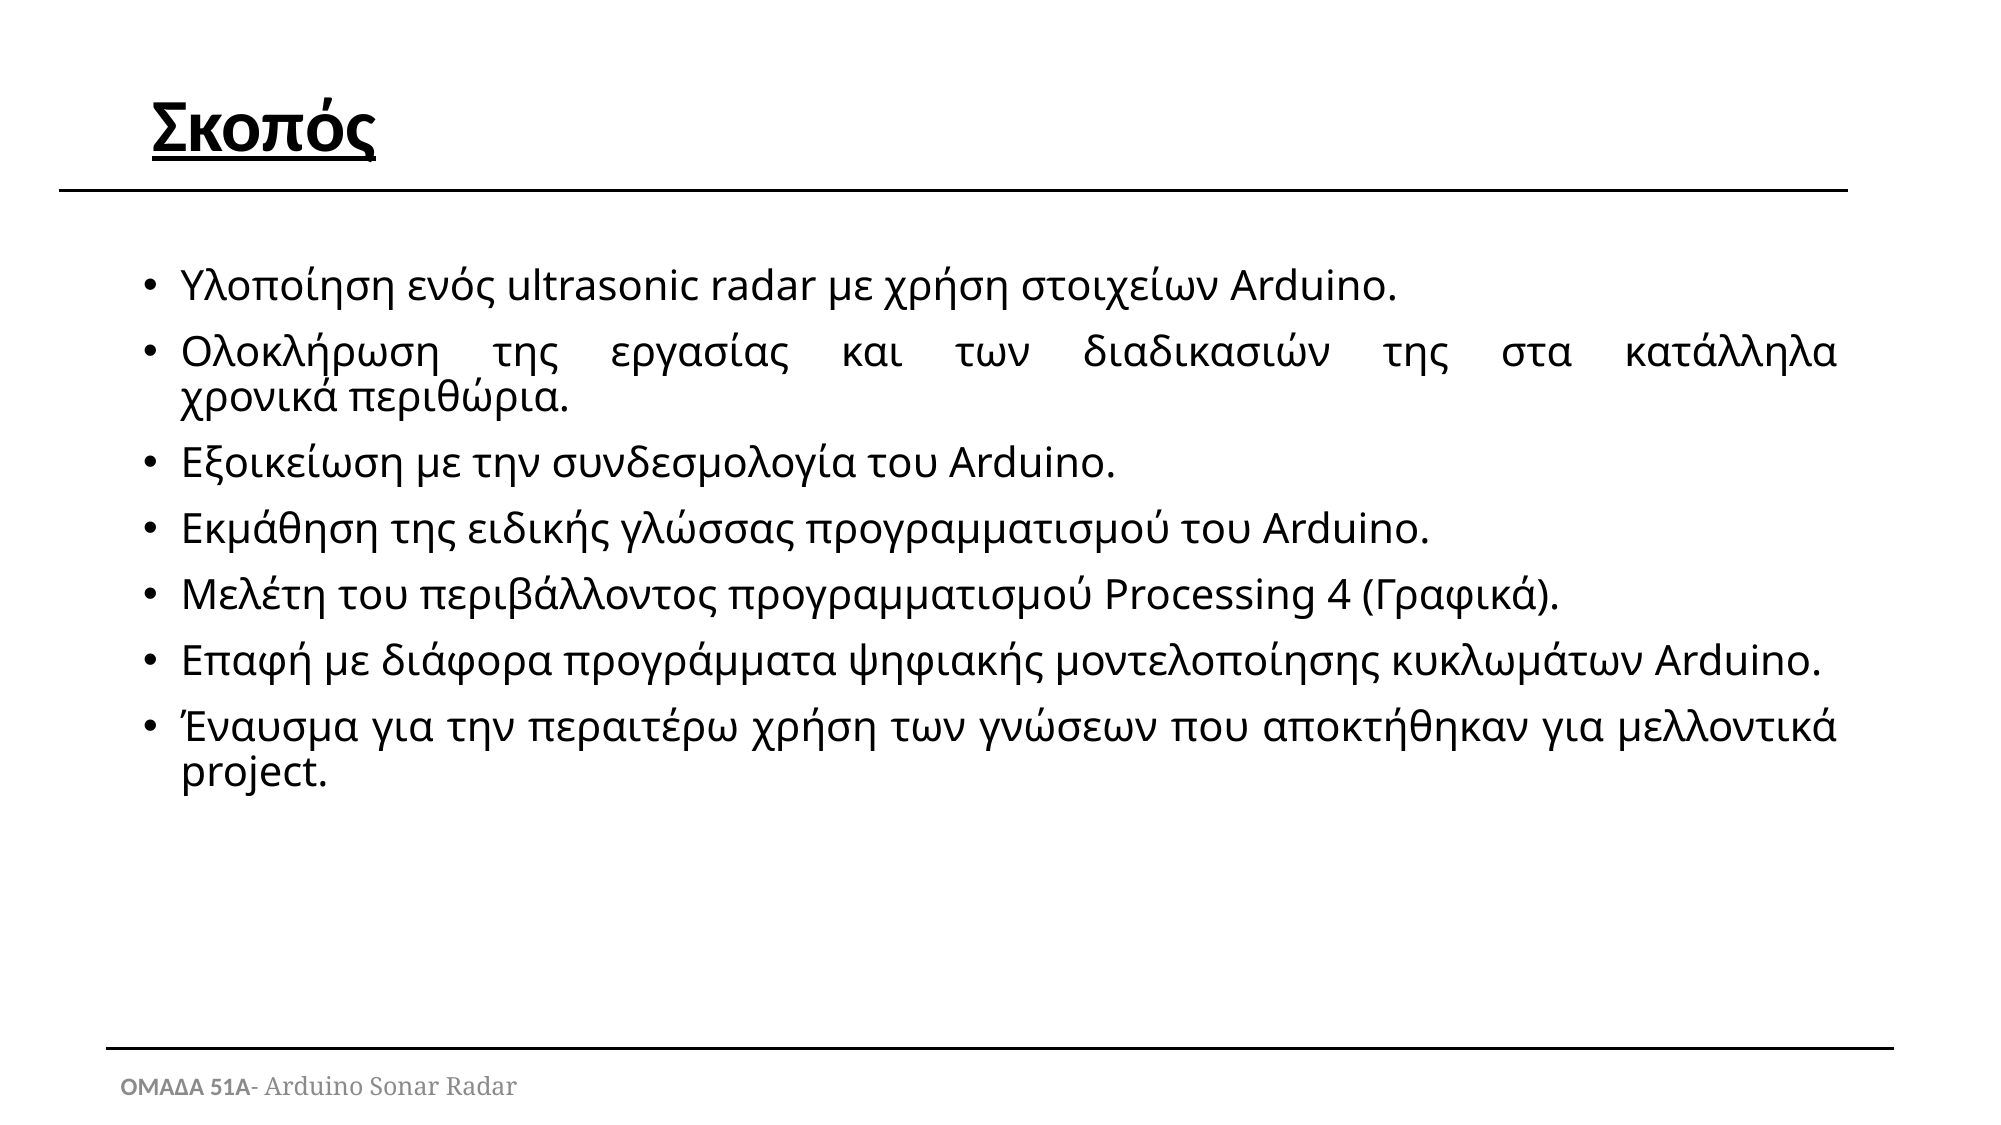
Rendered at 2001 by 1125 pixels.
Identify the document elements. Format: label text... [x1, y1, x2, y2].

footer ΟΜΑΔΑ 51Α- Arduino Sonar Radar [105, 1055, 781, 1116]
title Σκοπός [137, 18, 1863, 236]
list Υλοποίηση ενός ultrasonic radar με χρήση στοιχείων Arduino. Ολοκλήρωση της εργασίας και των διαδικασιών της στα κατάλληλα χρονικά περιθώρια. Εξοικείωση με την συνδεσμολογία του Arduino. Εκμάθηση της ειδικής γλώσσας προγραμματισμού του Arduino. Μελέτη του περιβάλλοντος προγραμματισμού Processing 4 (Γραφικά). Επαφή με διάφορα προγράμματα ψηφιακής μοντελοποίησης κυκλωμάτων Arduino. Έναυσμα για την περαιτέρω χρήση των γνώσεων που αποκτήθηκαν για μελλοντικά project. [128, 257, 1854, 971]
